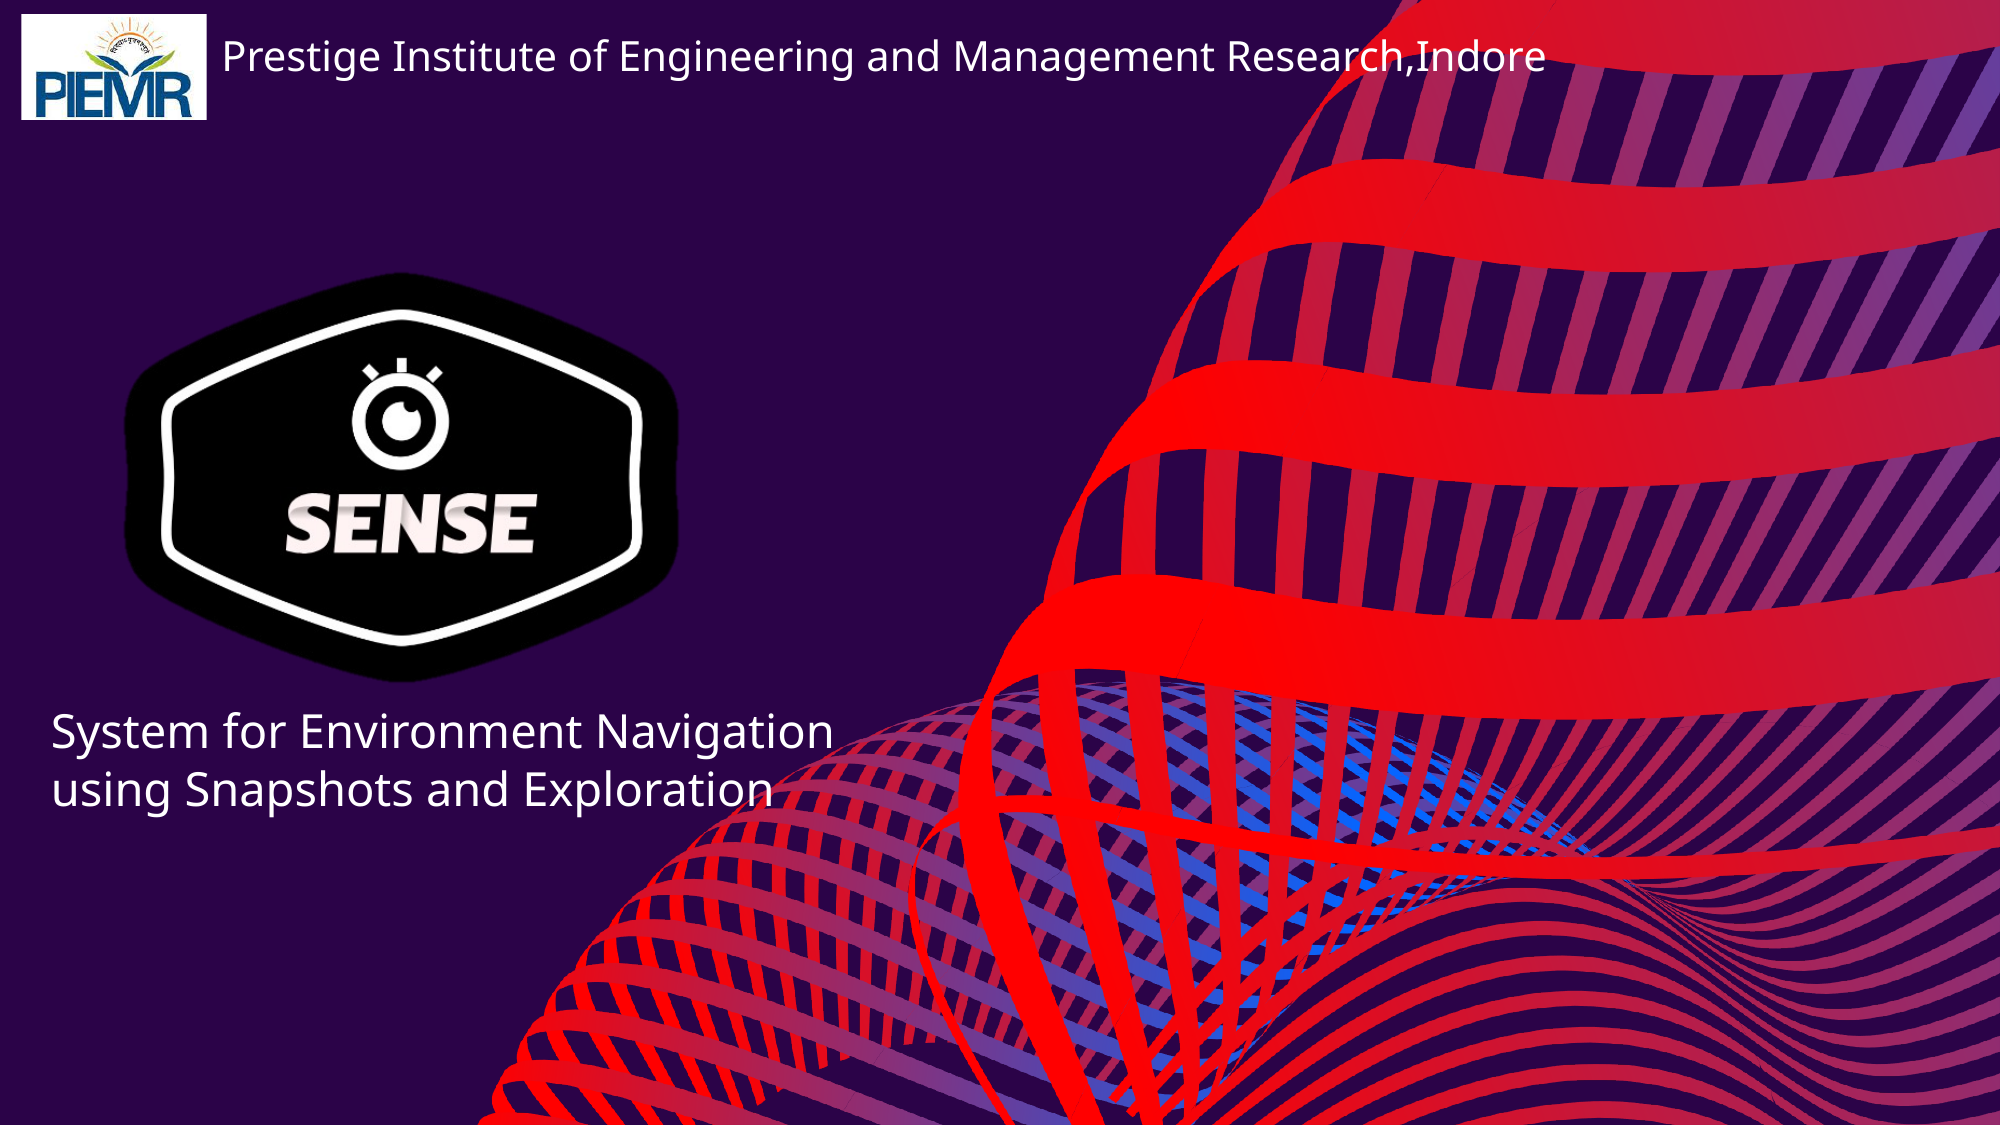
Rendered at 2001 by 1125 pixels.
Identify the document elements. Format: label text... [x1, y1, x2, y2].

picture [0, 0, 2000, 1125]
text_box Prestige Institute of Engineering and Management Research,Indore [206, 22, 1745, 157]
list System for Environment Navigation using Snapshots and Exploration [36, 695, 855, 830]
